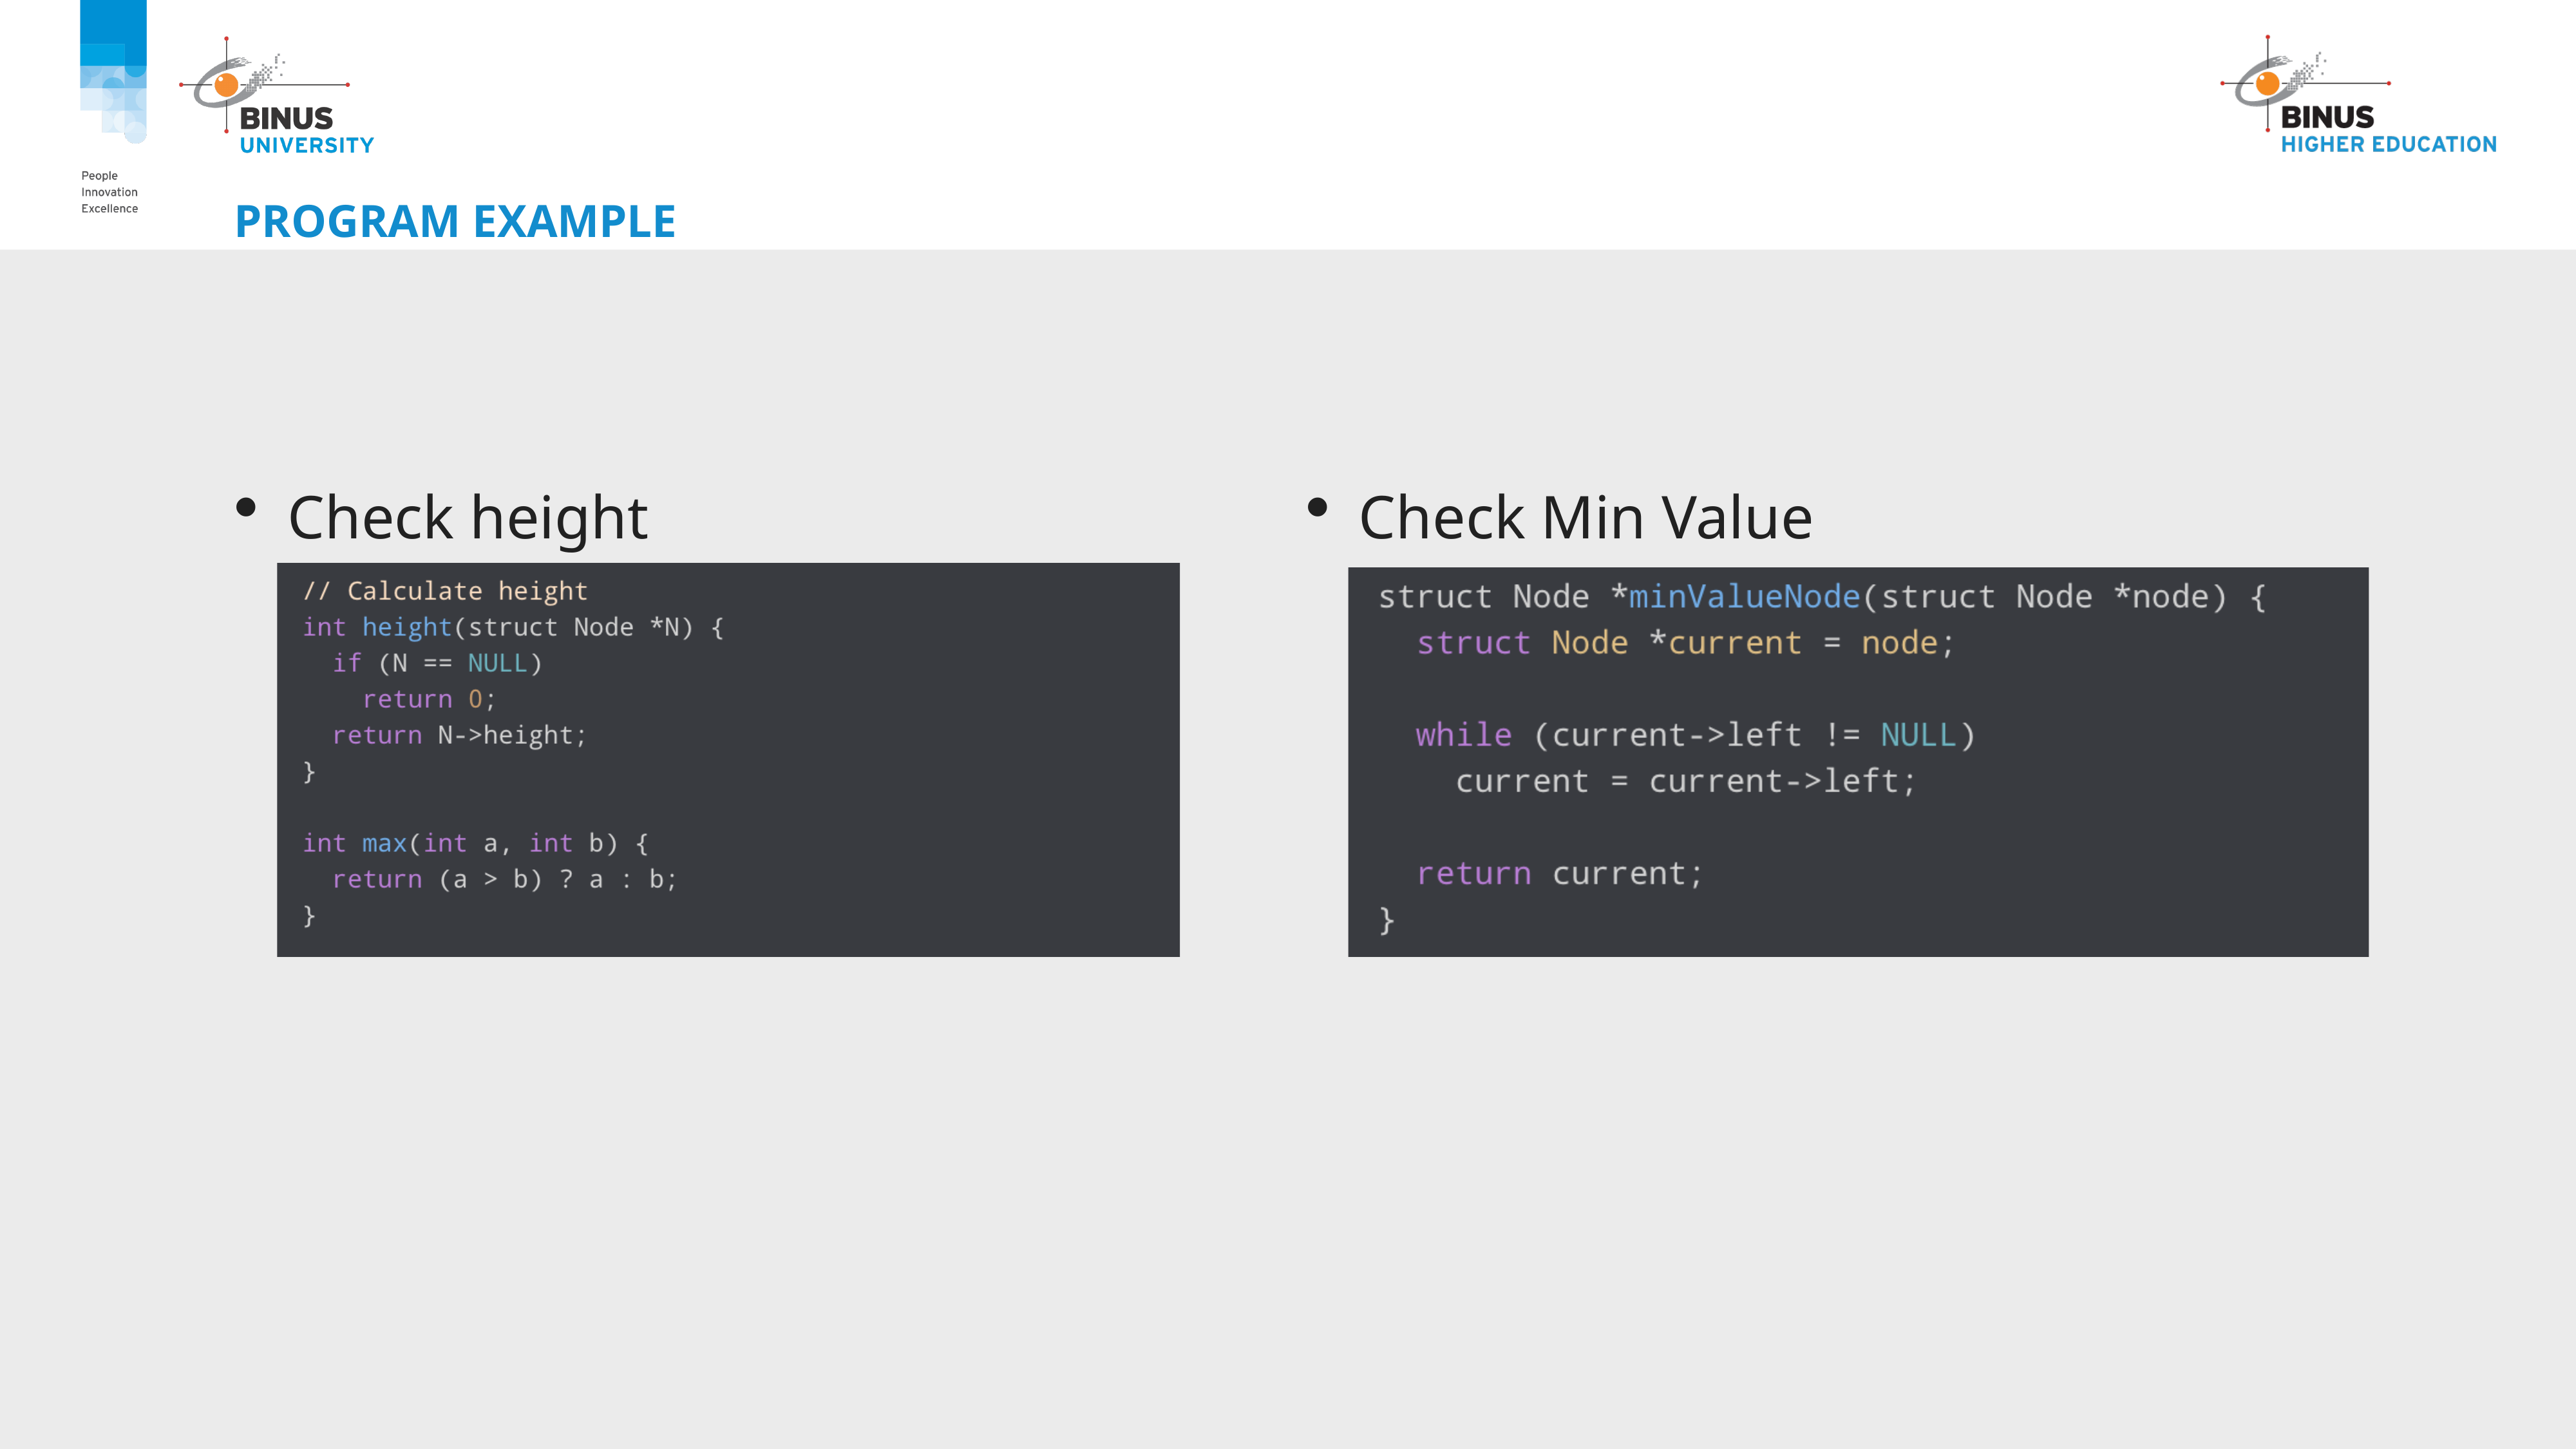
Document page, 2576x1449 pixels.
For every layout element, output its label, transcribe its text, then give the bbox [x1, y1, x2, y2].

picture [2199, 0, 2496, 156]
picture [277, 563, 1180, 958]
picture [1348, 567, 2369, 958]
picture [80, 66, 147, 144]
title Program Example [228, 197, 1784, 252]
text_box Check Min Value [1300, 474, 2268, 564]
picture [174, 25, 374, 161]
list Check height [228, 474, 1197, 564]
picture [81, 146, 146, 213]
